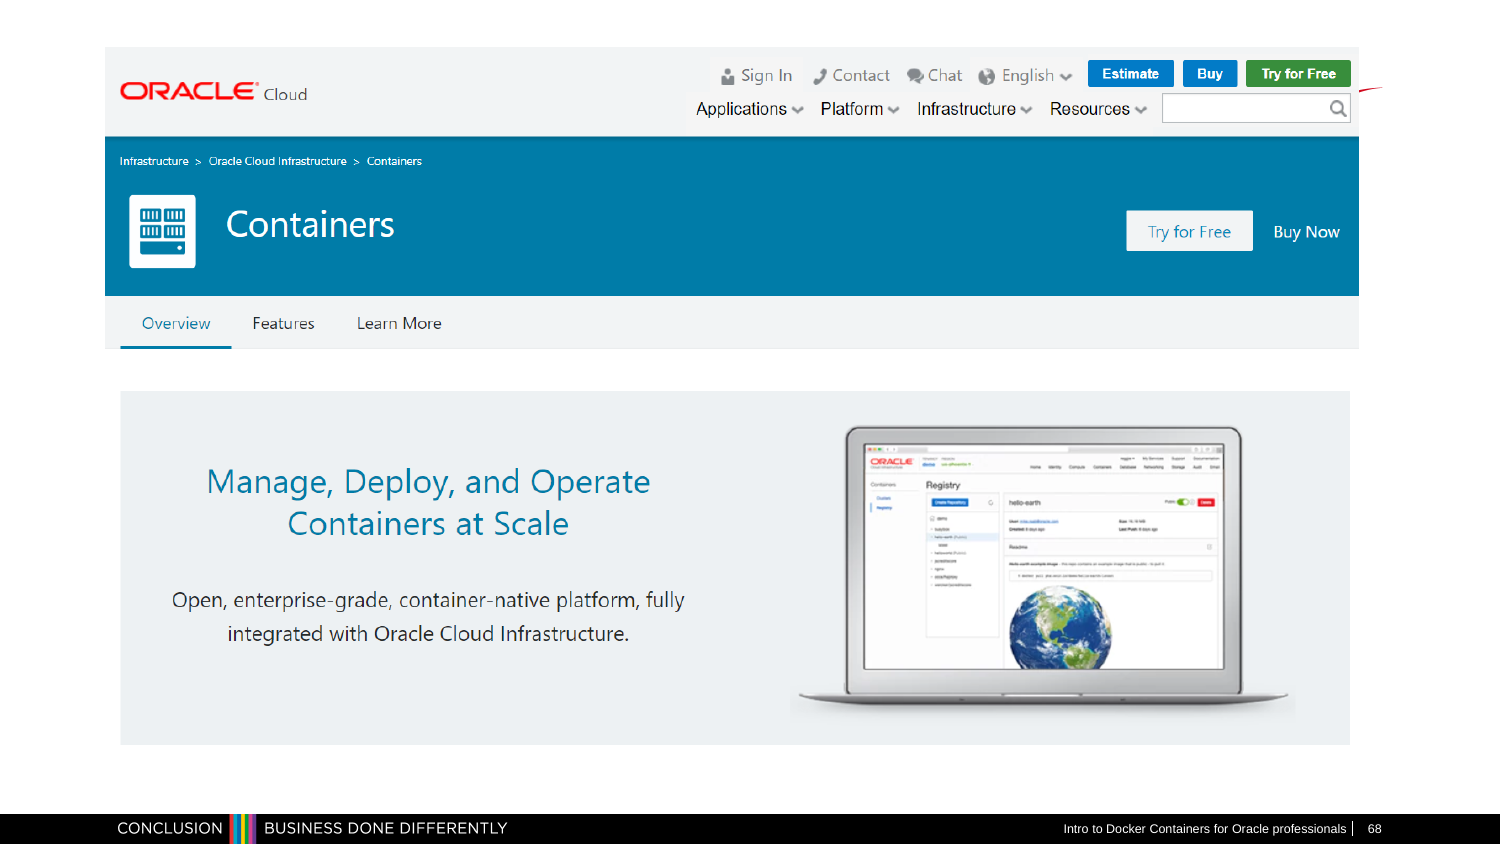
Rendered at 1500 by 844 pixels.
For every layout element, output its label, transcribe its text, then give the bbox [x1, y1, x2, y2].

picture [239, 814, 1500, 844]
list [105, 47, 1359, 786]
picture [0, 814, 236, 844]
footer Intro to Docker Containers for Oracle professionals [814, 820, 1347, 839]
picture [1359, 58, 1388, 106]
slide_number 68 [1358, 820, 1382, 839]
